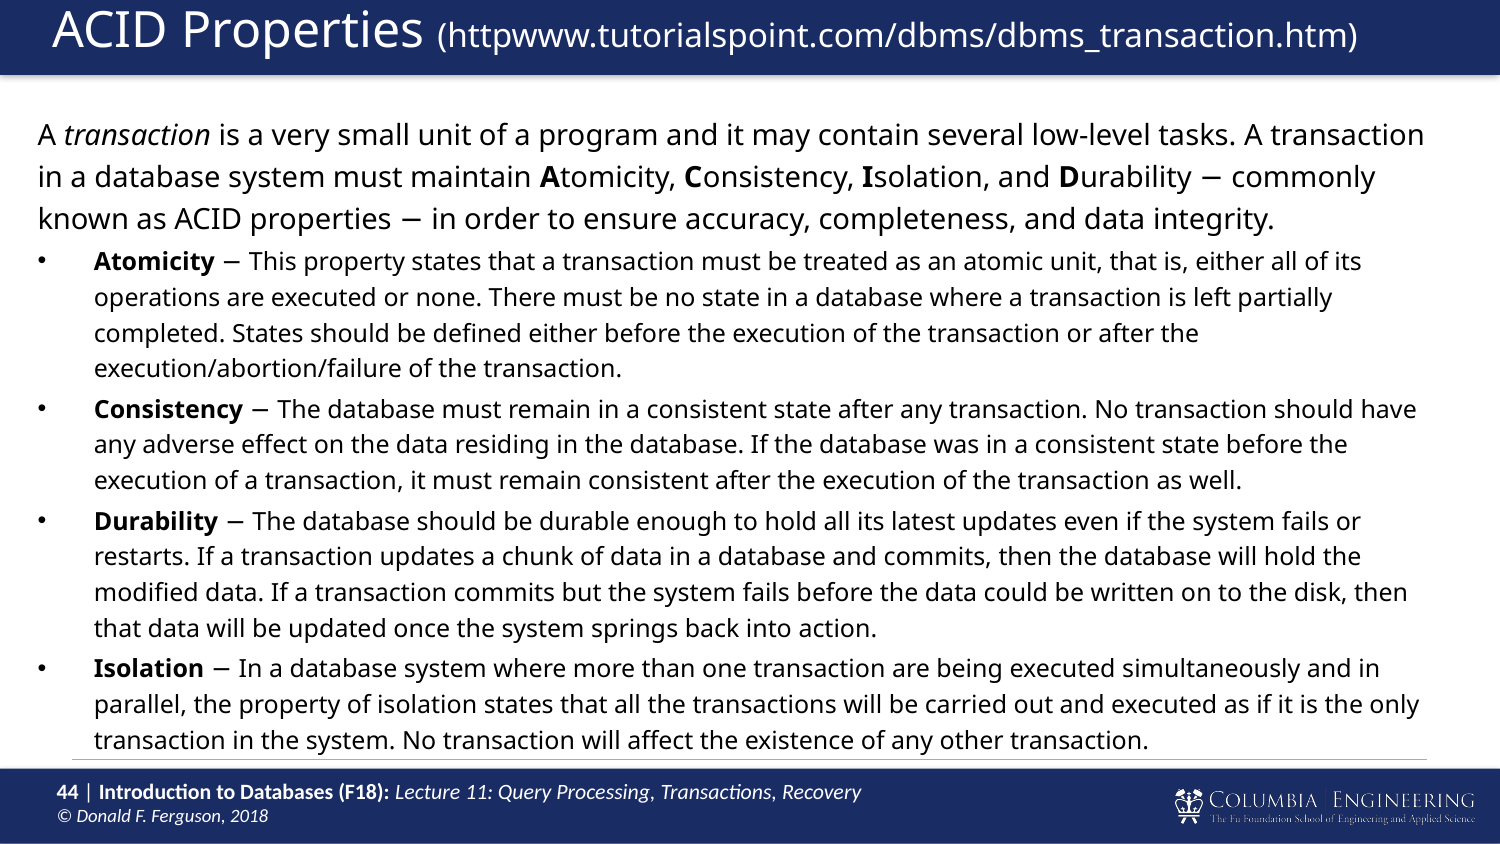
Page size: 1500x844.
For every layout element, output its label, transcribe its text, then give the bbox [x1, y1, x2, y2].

title ACID Properties (httpwww.tutorialspoint.com/dbms/dbms_transaction.htm) [37, 0, 1396, 61]
list A transaction is a very small unit of a program and it may contain several low-level tasks. A transaction in a database system must maintain Atomicity, Consistency, Isolation, and Durability − commonly known as ACID properties − in order to ensure accuracy, completeness, and data integrity. Atomicity − This property states that a transaction must be treated as an atomic unit, that is, either all of its operations are executed or none. There must be no state in a database where a transaction is left partially completed. States should be defined either before the execution of the transaction or after the execution/abortion/failure of the transaction. Consistency − The database must remain in a consistent state after any transaction. No transaction should have any adverse effect on the data residing in the database. If the database was in a consistent state before the execution of a transaction, it must remain consistent after the execution of the transaction as well. Durability − The database should be durable enough to hold all its latest updates even if the system fails or restarts. If a transaction updates a chunk of data in a database and commits, then the database will hold the modified data. If a transaction commits but the system fails before the data could be written on to the disk, then that data will be updated once the system springs back into action. Isolation − In a database system where more than one transaction are being executed simultaneously and in parallel, the property of isolation states that all the transactions will be carried out and executed as if it is the only transaction in the system. No transaction will affect the existence of any other transaction. [37, 109, 1432, 741]
